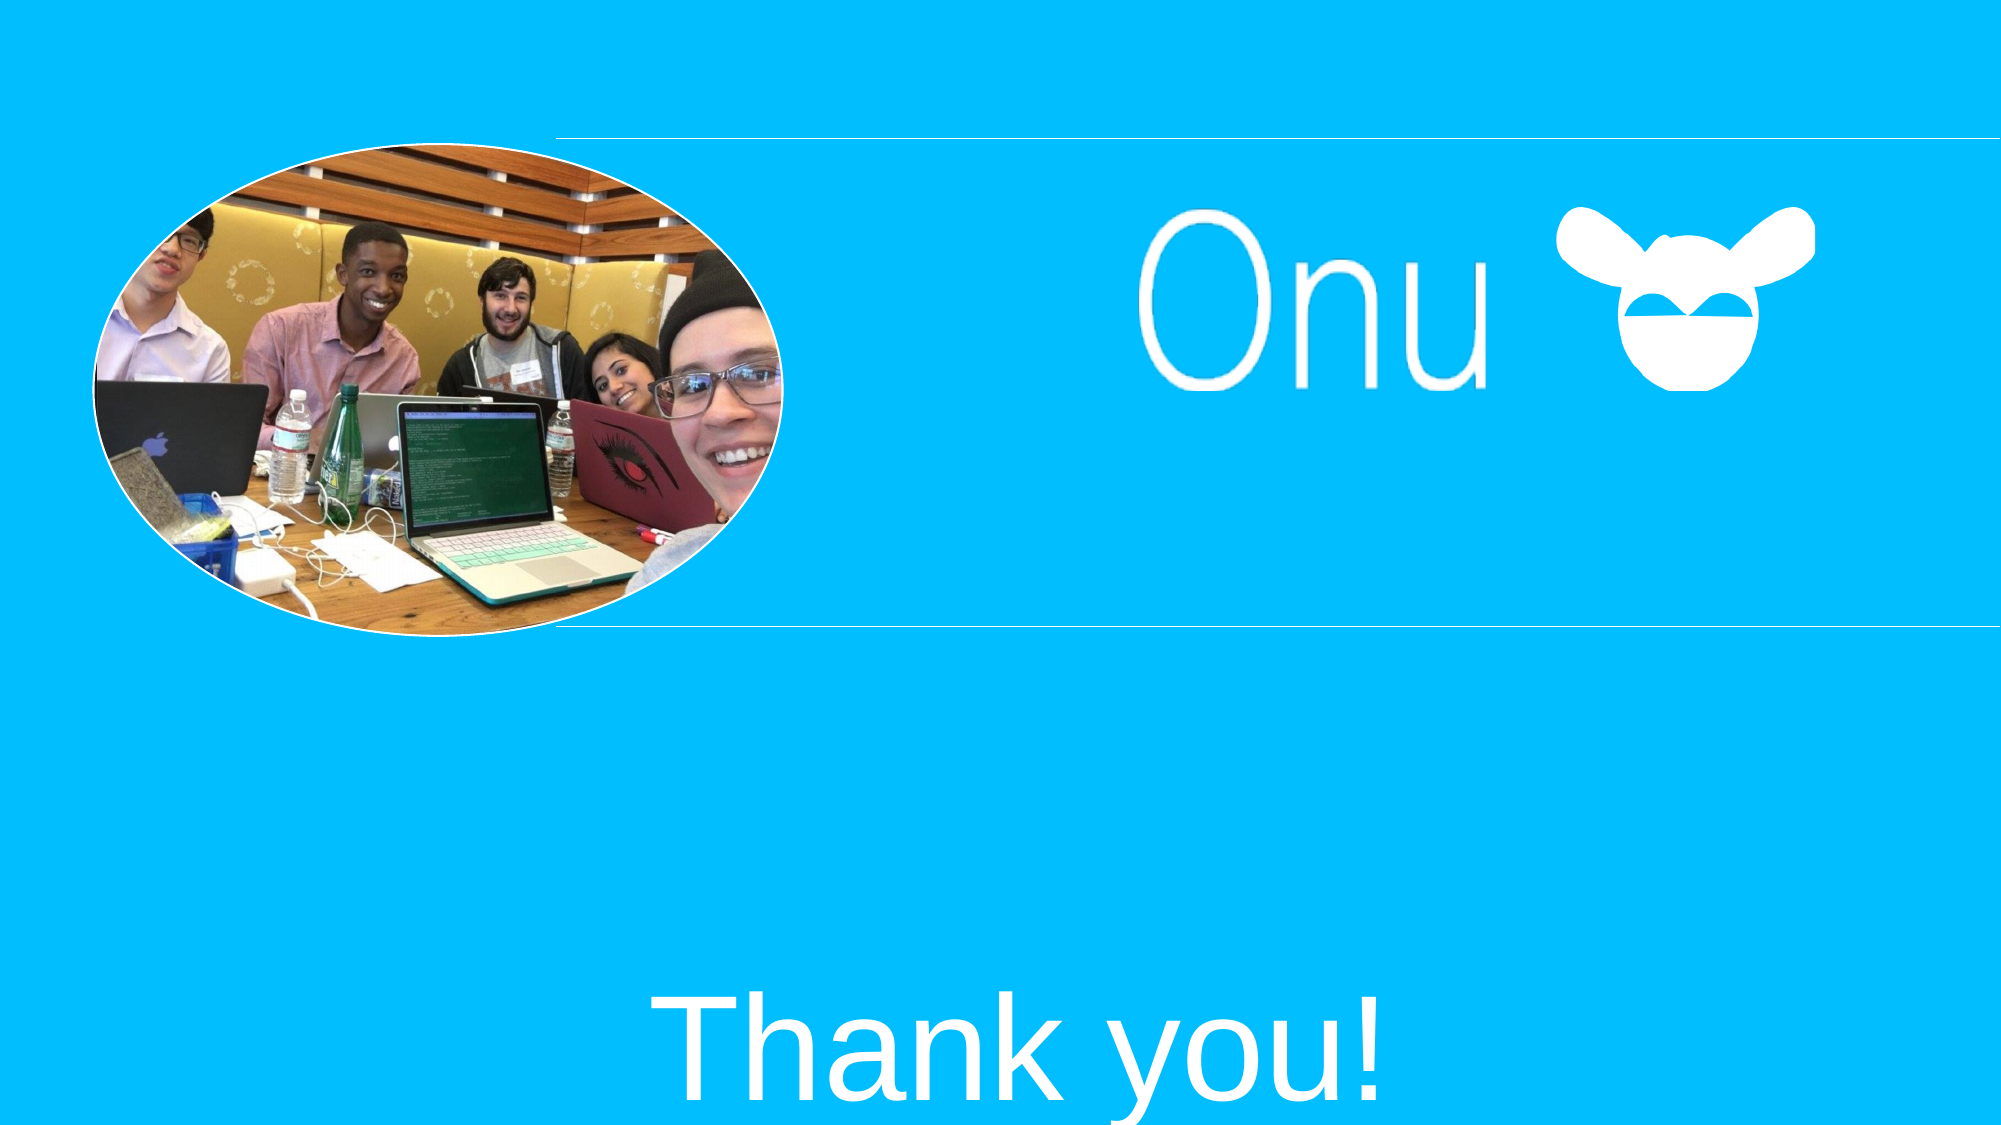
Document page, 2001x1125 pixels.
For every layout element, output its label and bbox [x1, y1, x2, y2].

picture [830, 1020, 906, 1101]
picture [1406, 262, 1485, 390]
picture [1362, 997, 1375, 1070]
picture [750, 992, 812, 1099]
picture [1000, 992, 1062, 1099]
picture [1274, 1021, 1337, 1101]
picture [1188, 1020, 1258, 1101]
picture [1557, 208, 1815, 390]
picture [1362, 1086, 1375, 1099]
picture [917, 1020, 979, 1099]
picture [652, 997, 736, 1099]
picture [1139, 209, 1271, 390]
picture [93, 144, 783, 636]
picture [1296, 260, 1378, 389]
picture [1108, 1021, 1179, 1125]
